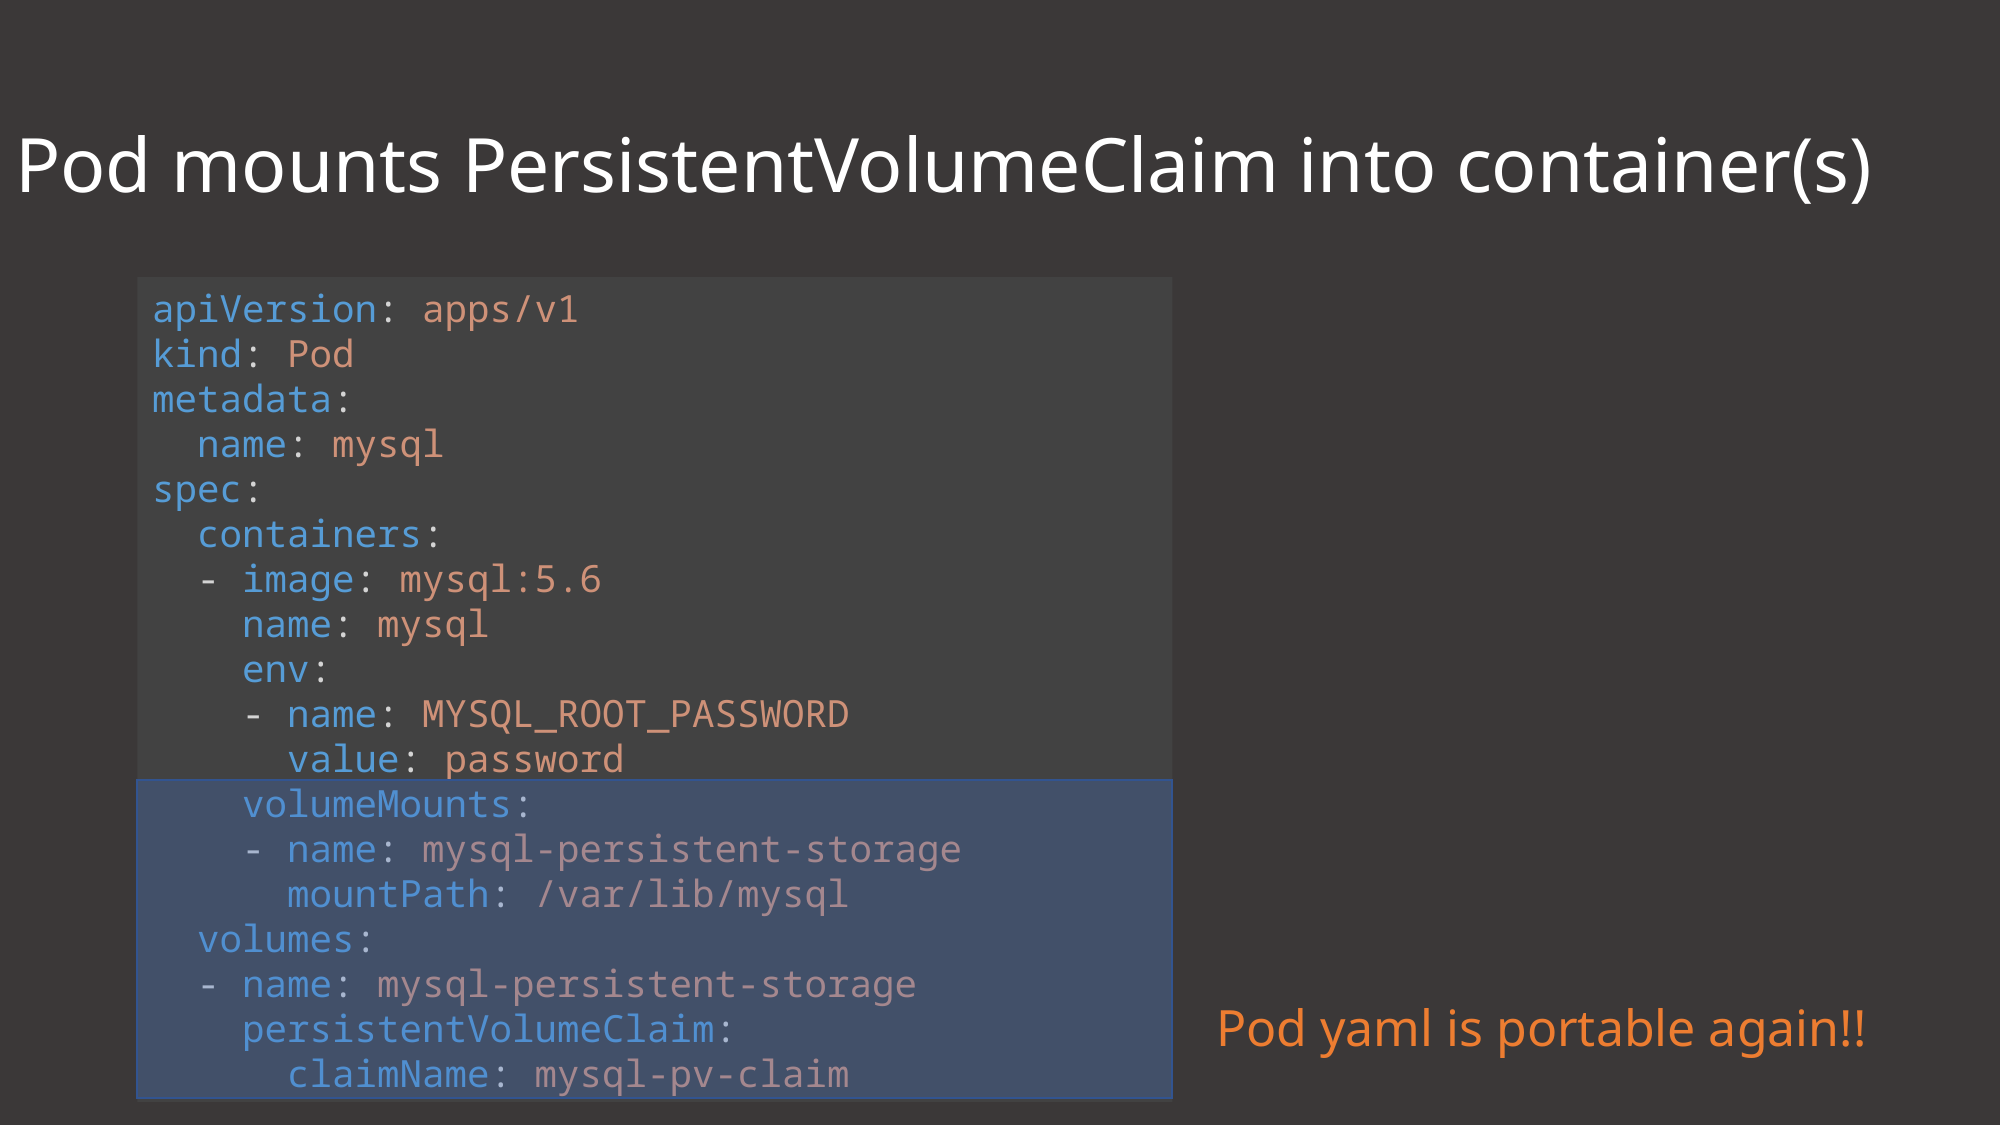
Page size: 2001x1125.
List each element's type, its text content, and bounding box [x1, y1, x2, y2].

text_box Pod yaml is portable again!! [1201, 989, 1895, 1064]
text_box [136, 779, 1173, 1099]
title Pod mounts PersistentVolumeClaim into container(s) [0, 59, 2000, 278]
text_box apiVersion: apps/v1 kind: Pod metadata: name: mysql spec: containers: - image: mysql:5.6 name: mysql env: - name: MYSQL_ROOT_PASSWORD value: password volumeMounts: - name: mysql-persistent-storage mountPath: /var/lib/mysql volumes: - name: mysql-persistent-storage persistentVolumeClaim: claimName: mysql-pv-claim [137, 277, 1173, 779]
